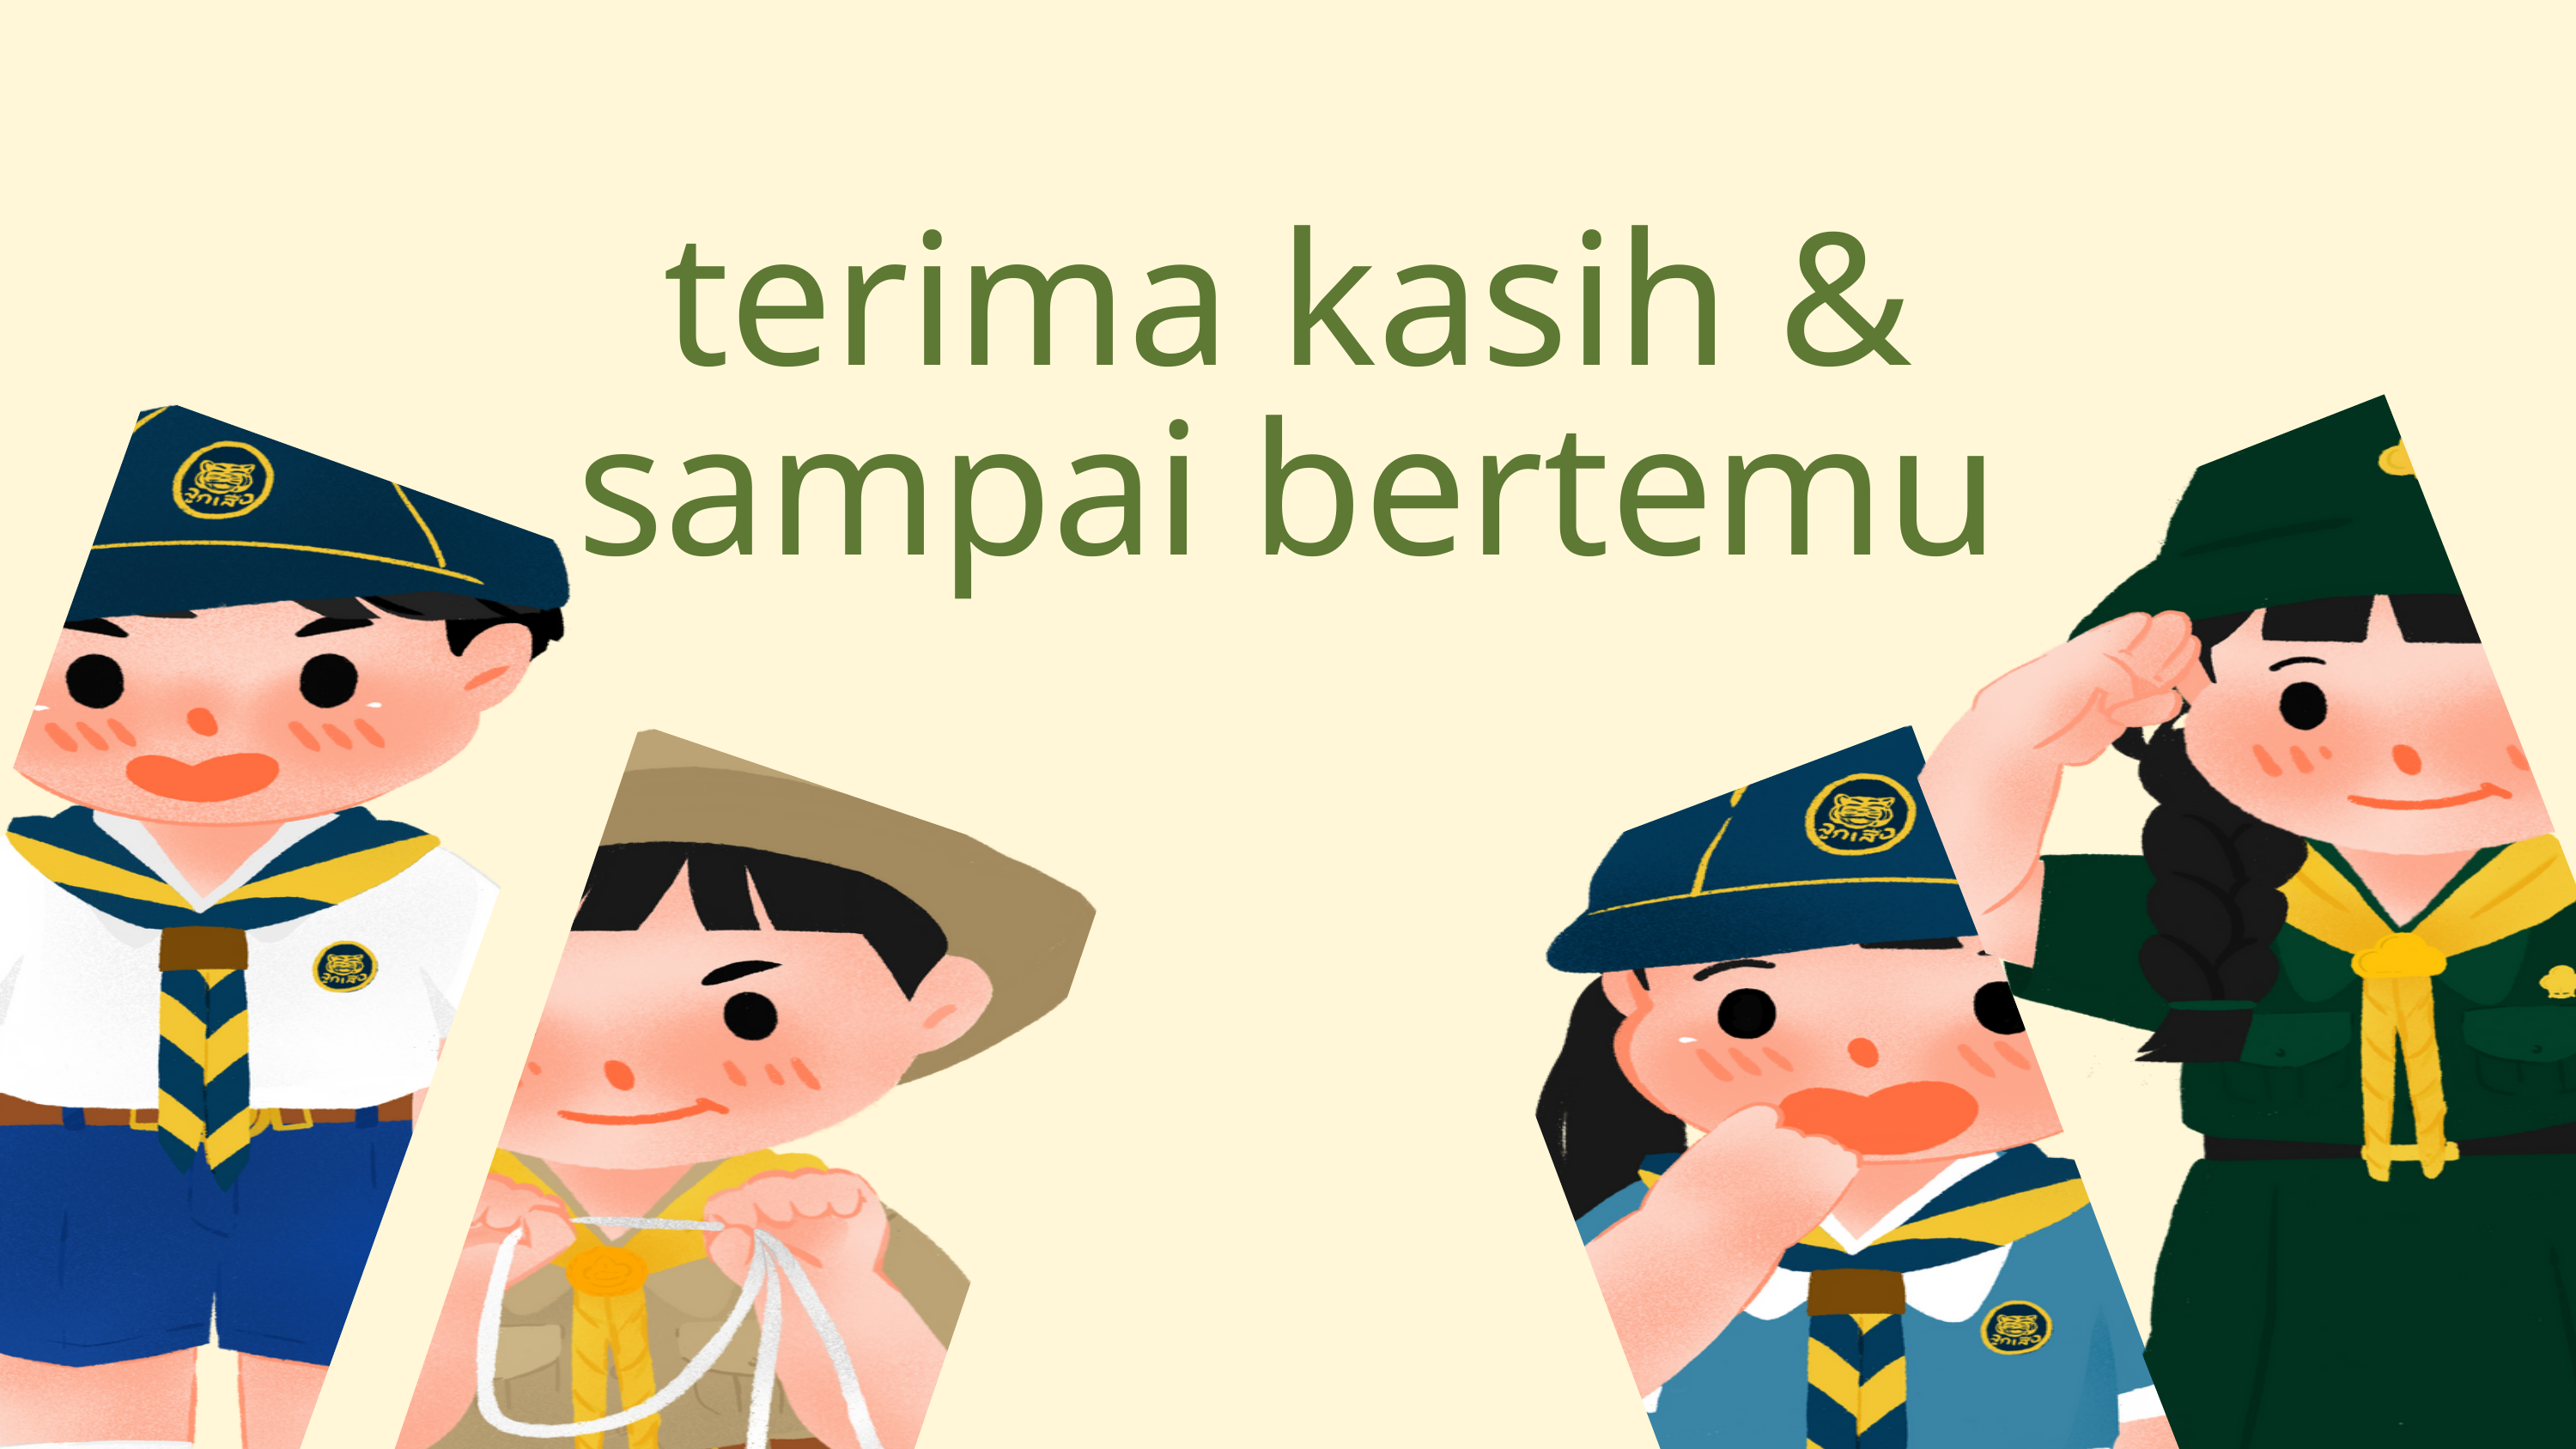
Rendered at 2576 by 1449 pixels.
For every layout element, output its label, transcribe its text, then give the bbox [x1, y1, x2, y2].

text_box [0, 394, 607, 1449]
text_box [1453, 729, 2178, 1449]
text_box [1849, 394, 2576, 1449]
text_box terima kasih & sampai bertemu [467, 212, 2109, 591]
text_box [394, 724, 1107, 1449]
